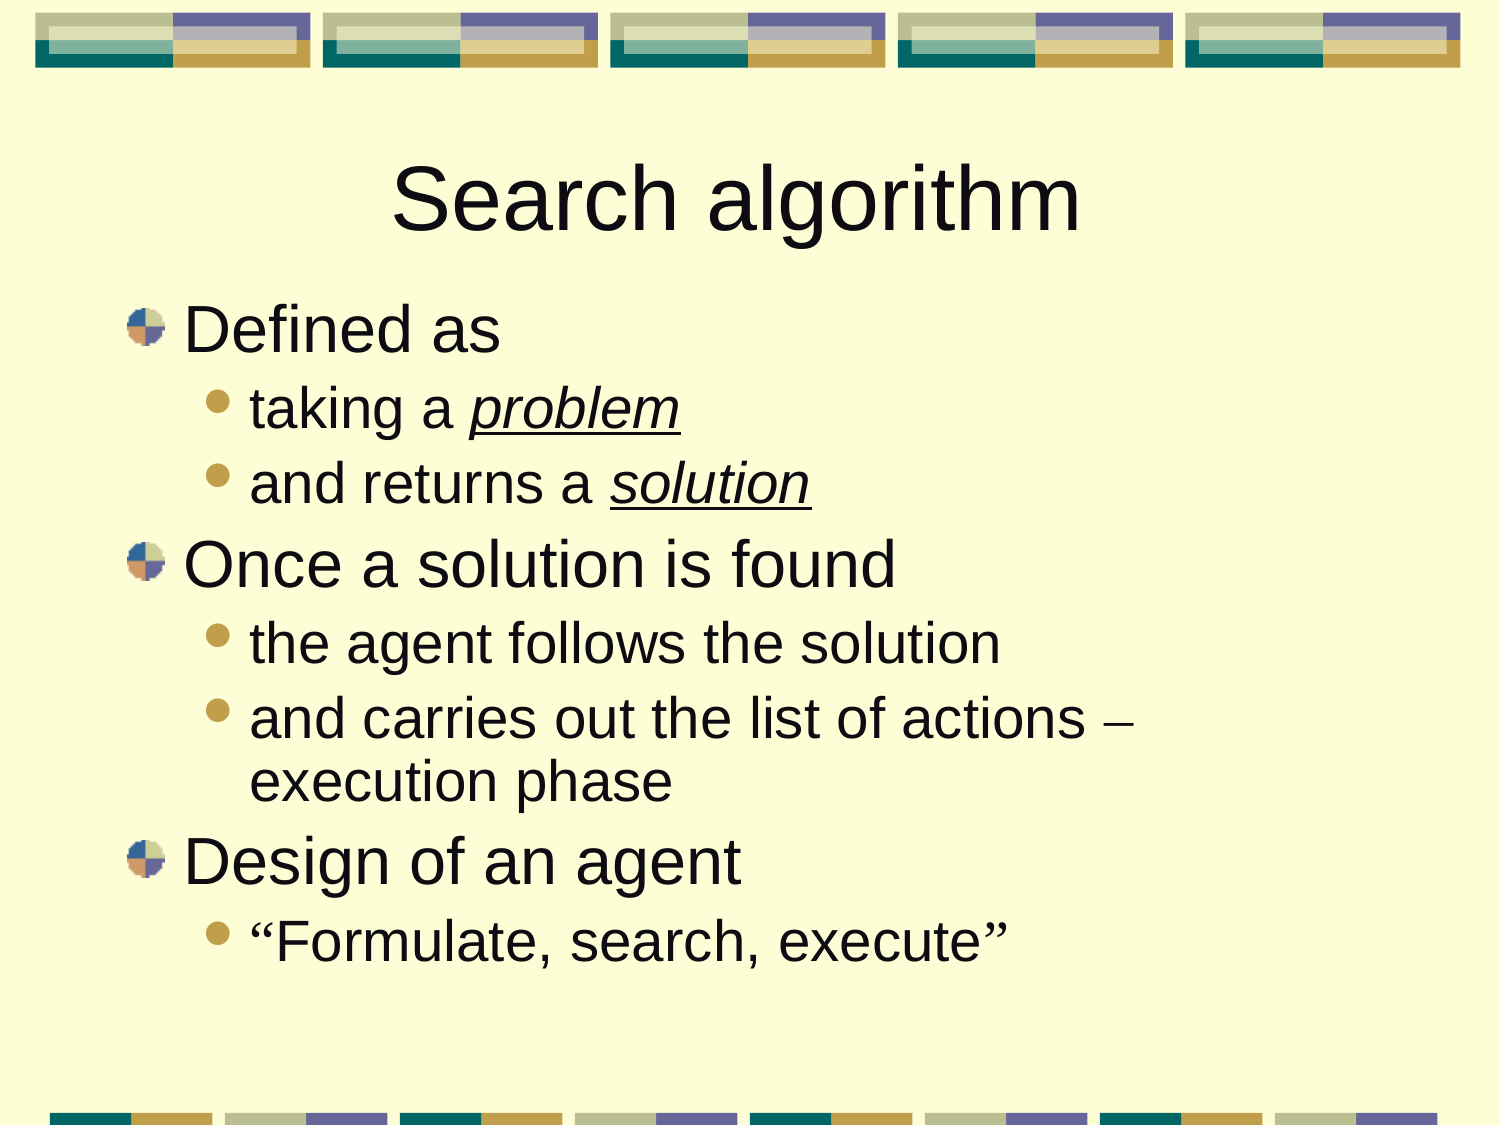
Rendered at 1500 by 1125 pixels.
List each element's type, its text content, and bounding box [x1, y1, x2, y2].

list Defined as taking a problem and returns a solution Once a solution is found the agent follows the solution and carries out the list of actions – execution phase Design of an agent “Formulate, search, execute” [112, 287, 1388, 1051]
picture [127, 542, 165, 581]
picture [127, 840, 165, 878]
picture [127, 308, 165, 346]
title Search algorithm [112, 99, 1388, 287]
